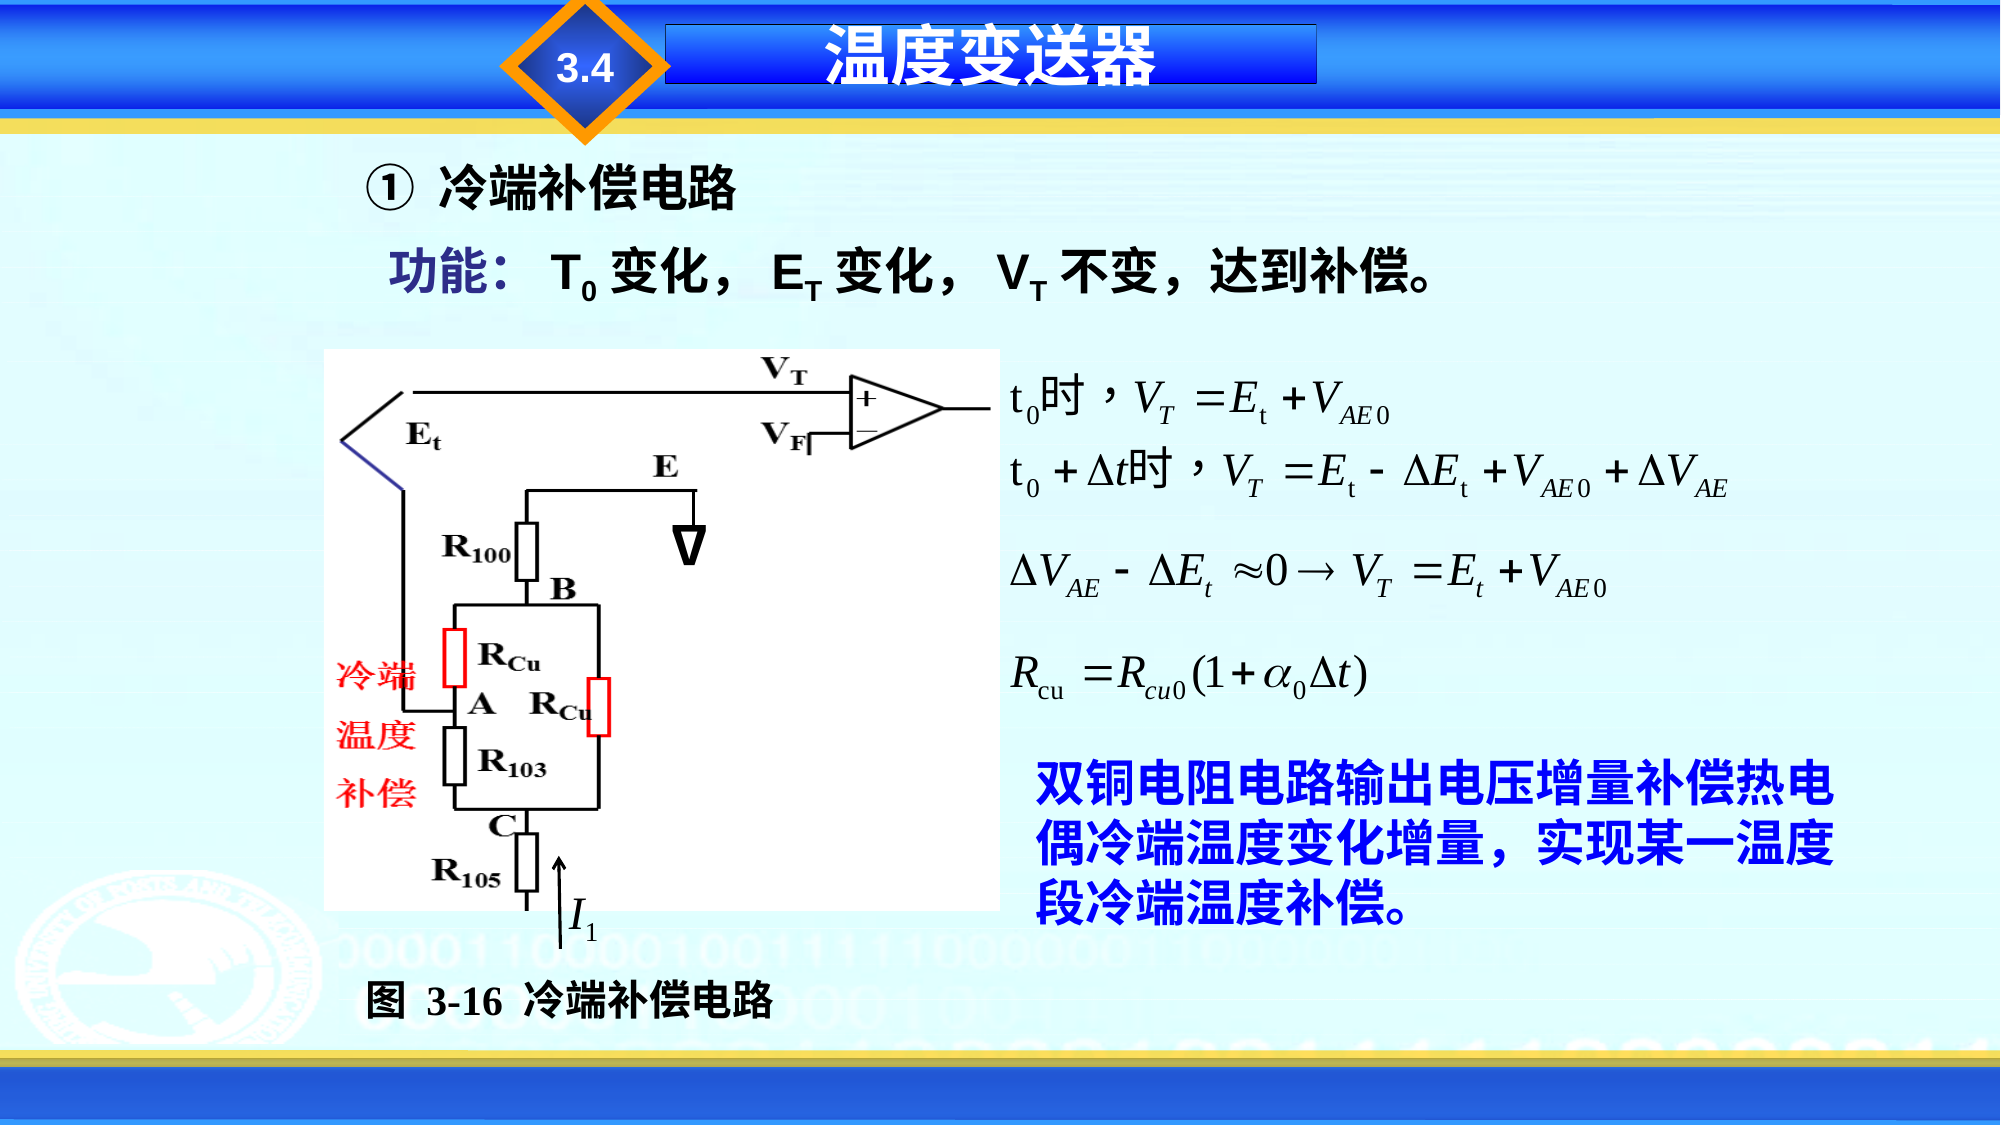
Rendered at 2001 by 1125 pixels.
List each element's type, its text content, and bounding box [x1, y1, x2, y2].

text_box 温度变送器 [665, 24, 1317, 84]
picture [597, 0, 2001, 116]
text_box 双铜电阻电路输出电压增量补偿热电偶冷端温度变化增量，实现某一温度段冷端温度补偿。 [1020, 743, 1892, 939]
picture [0, 1067, 2000, 1120]
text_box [349, 148, 1591, 308]
picture [0, 5, 573, 109]
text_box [1001, 366, 1738, 507]
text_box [323, 349, 1001, 950]
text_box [1001, 538, 1617, 610]
text_box 3.4 [508, 0, 662, 138]
text_box 图 3-16 冷端补偿电路 [350, 966, 874, 1031]
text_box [1001, 640, 1378, 711]
